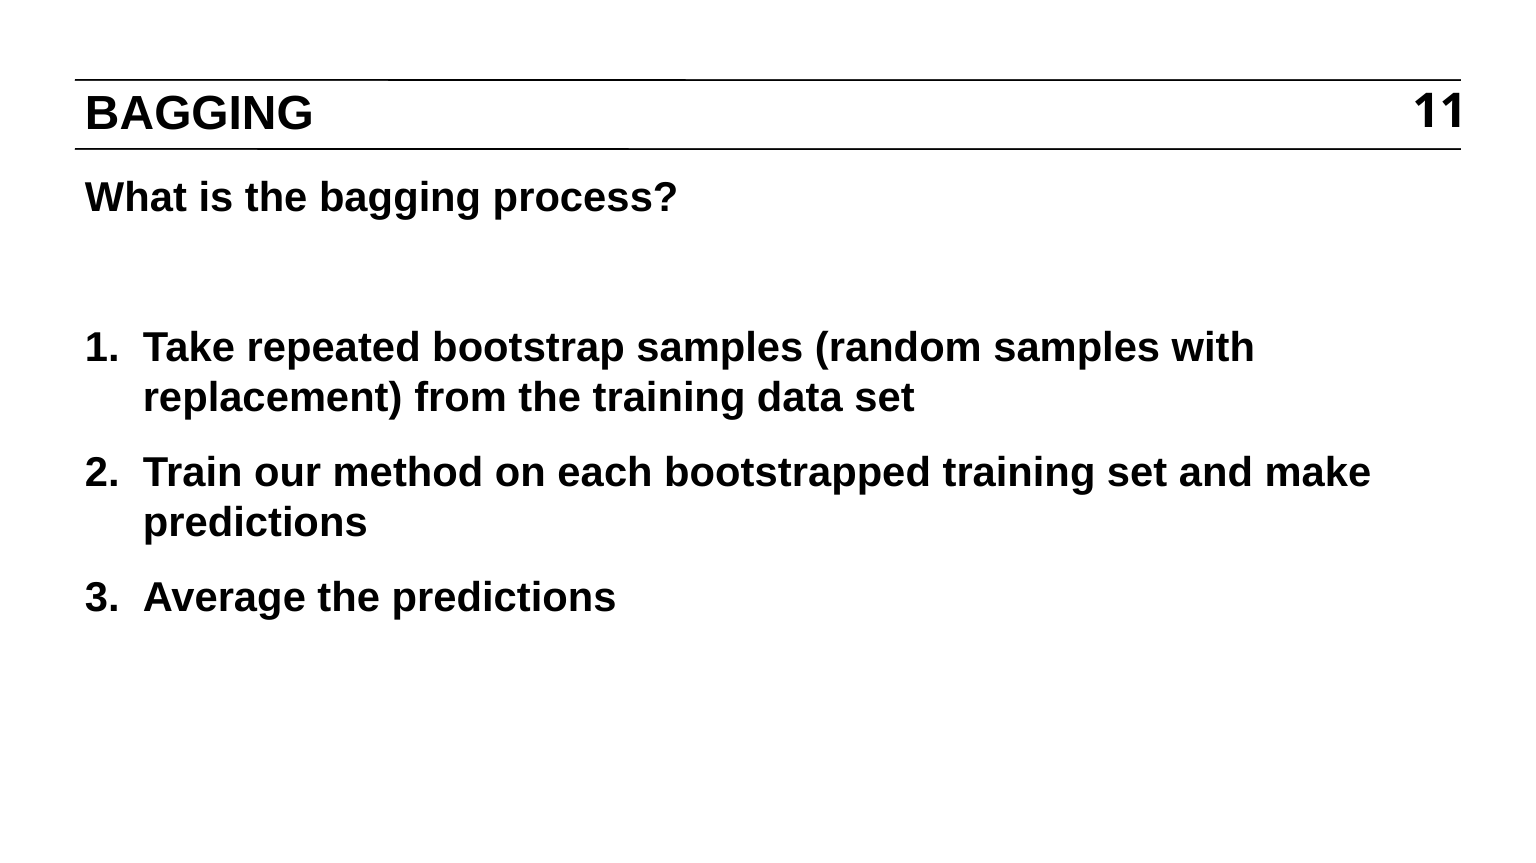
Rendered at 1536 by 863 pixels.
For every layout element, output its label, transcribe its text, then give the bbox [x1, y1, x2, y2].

slide_number 11 [1410, 83, 1470, 142]
list What is the bagging process? Take repeated bootstrap samples (random samples with replacement) from the training data set Train our method on each bootstrapped training set and make predictions Average the predictions [76, 160, 1460, 823]
title BAGGING [76, 82, 1369, 160]
